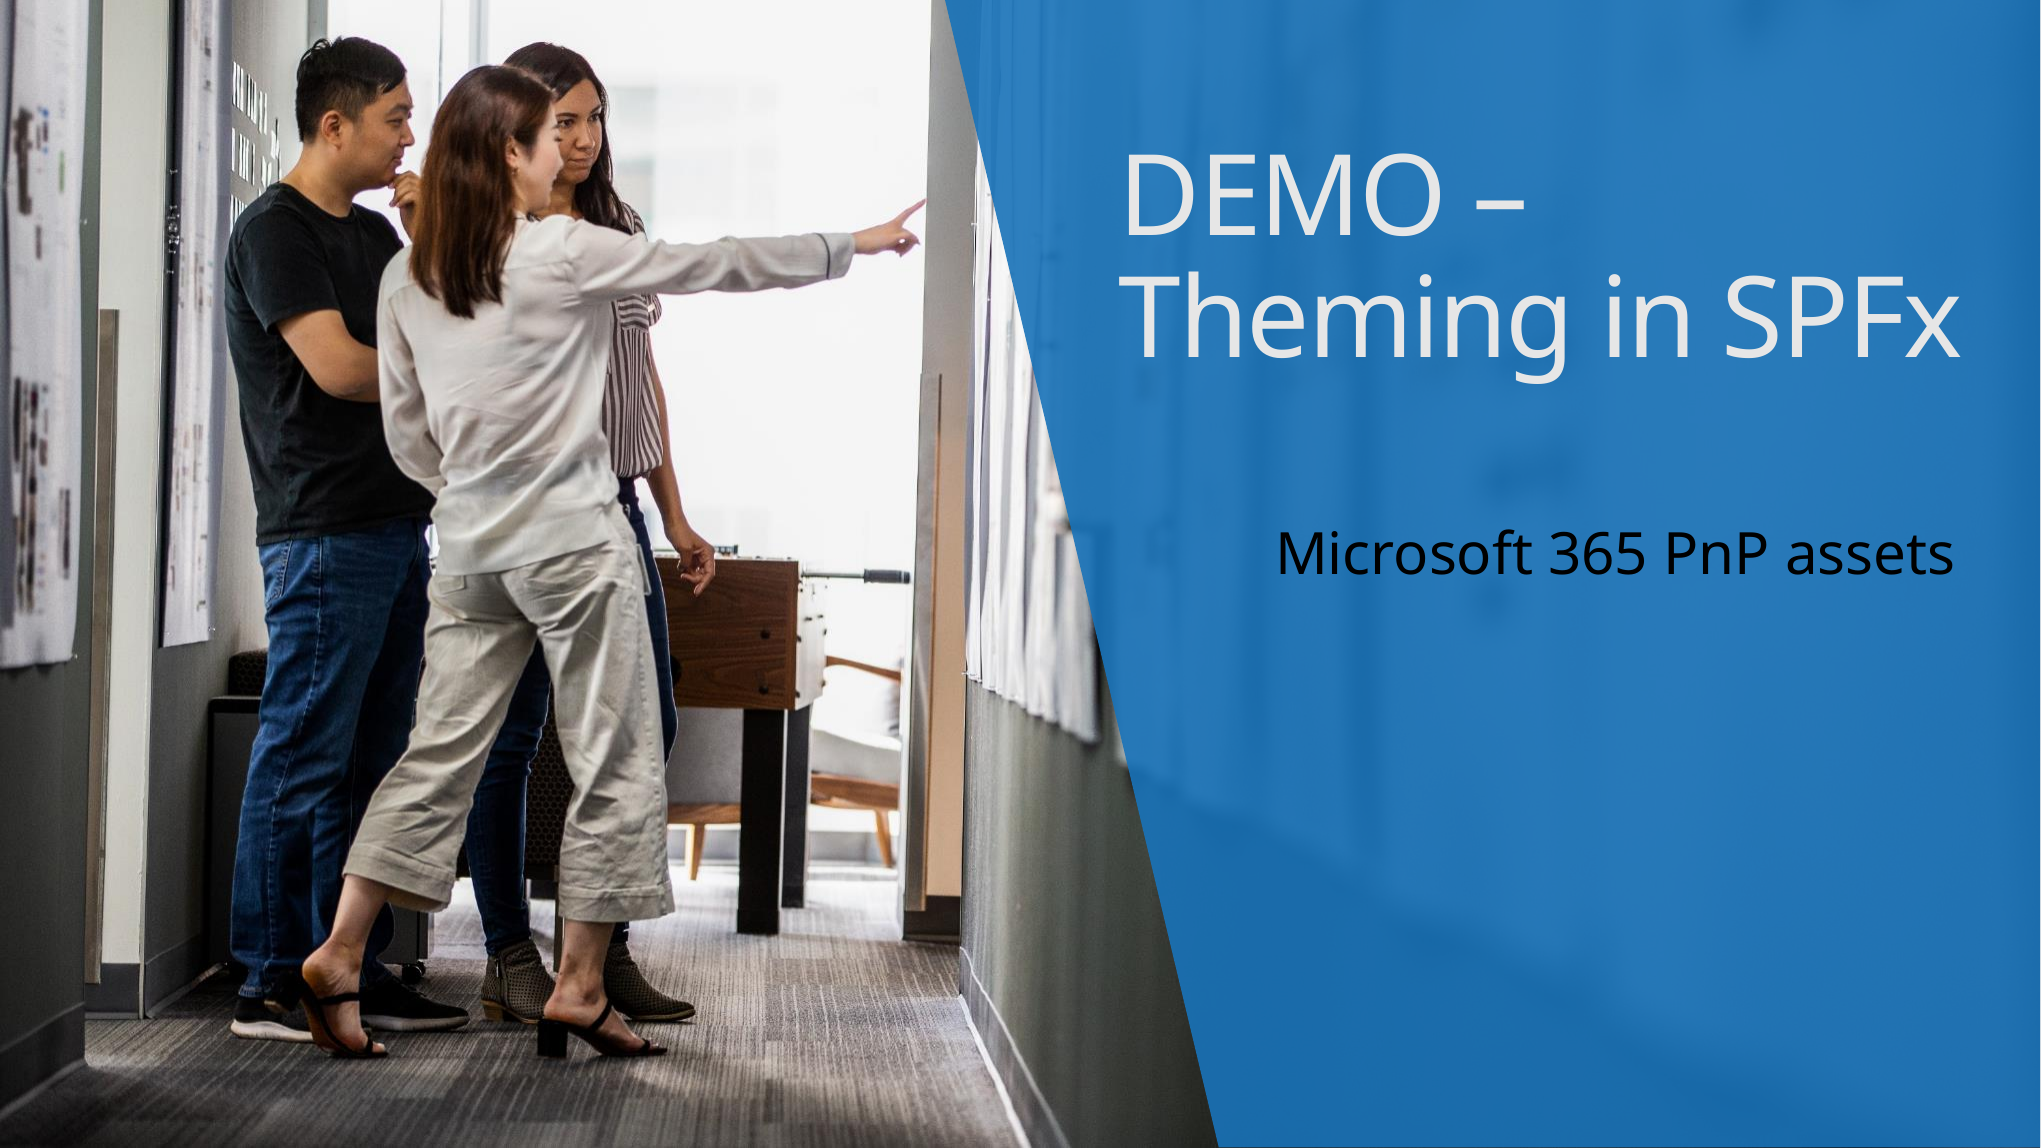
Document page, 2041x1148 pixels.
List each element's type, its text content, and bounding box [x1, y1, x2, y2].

list Microsoft 365 PnP assets [1245, 500, 1990, 801]
title DEMO – Theming in SPFx [1095, 123, 1995, 499]
picture [0, 0, 1218, 1148]
